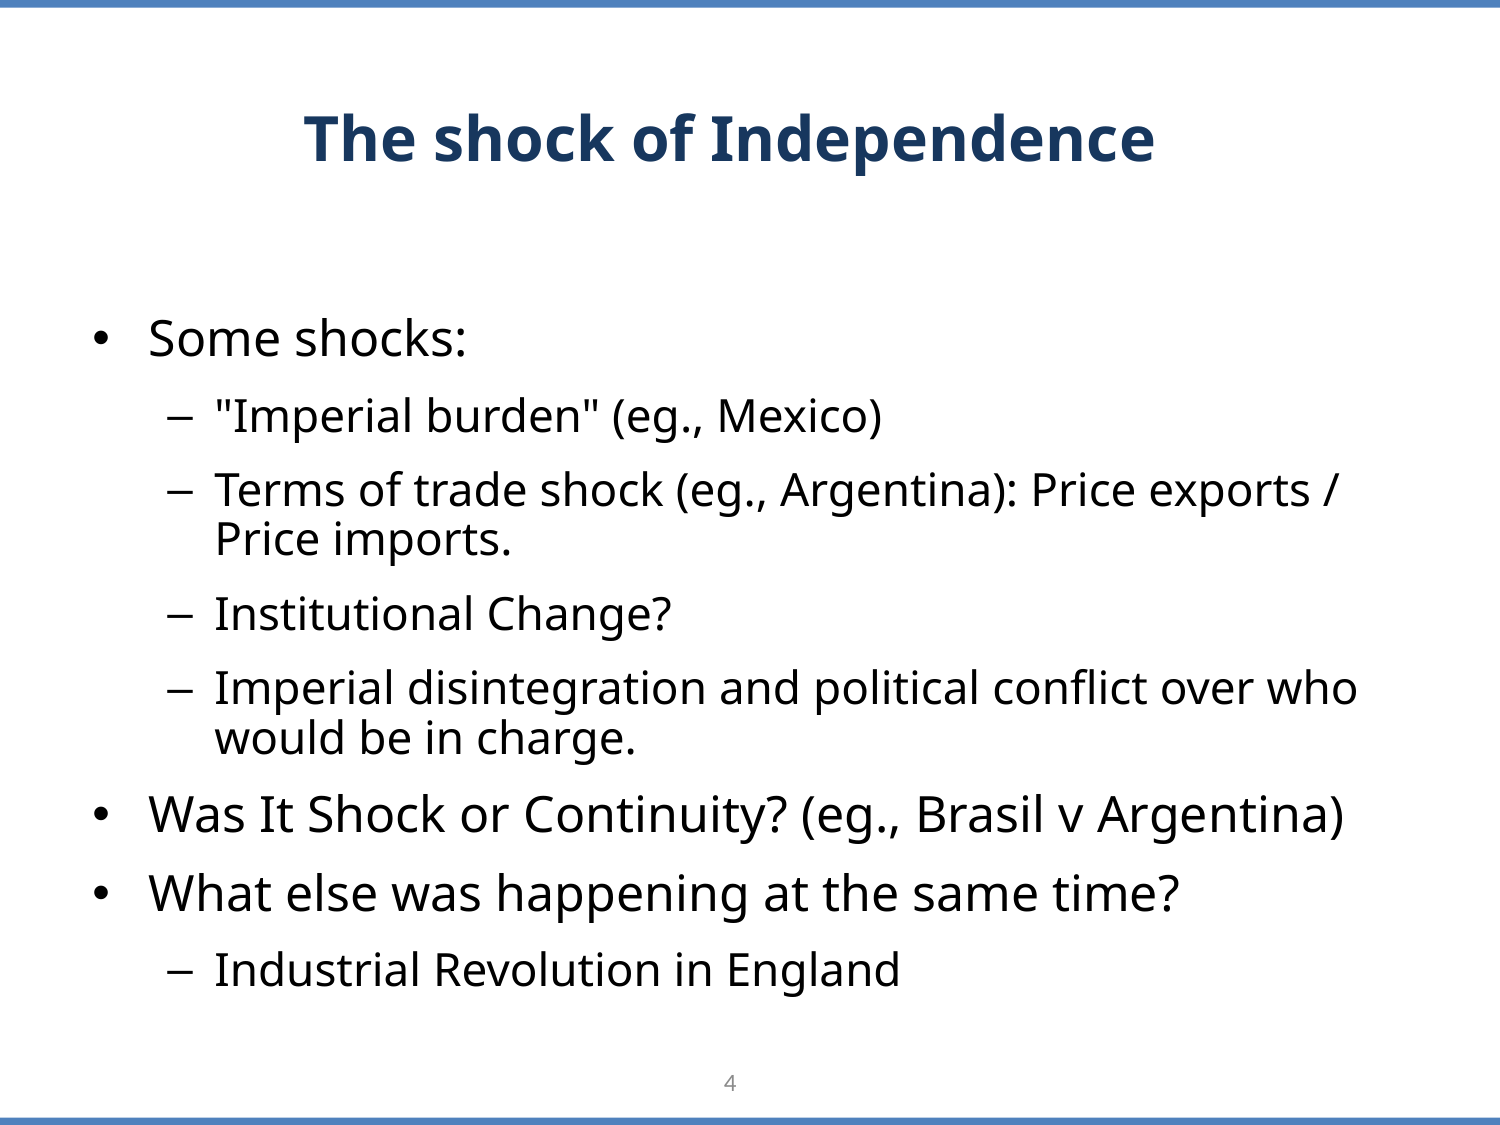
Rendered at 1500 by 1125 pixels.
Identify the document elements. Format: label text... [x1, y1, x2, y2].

list Some shocks: "Imperial burden" (eg., Mexico) Terms of trade shock (eg., Argentina): Price exports / Price imports. Institutional Change? Imperial disintegration and political conflict over who would be in charge. Was It Shock or Continuity? (eg., Brasil v Argentina) What else was happening at the same time? Industrial Revolution in England [77, 305, 1428, 1050]
title The shock of Independence [55, 75, 1406, 197]
slide_number 4 [690, 1050, 770, 1117]
